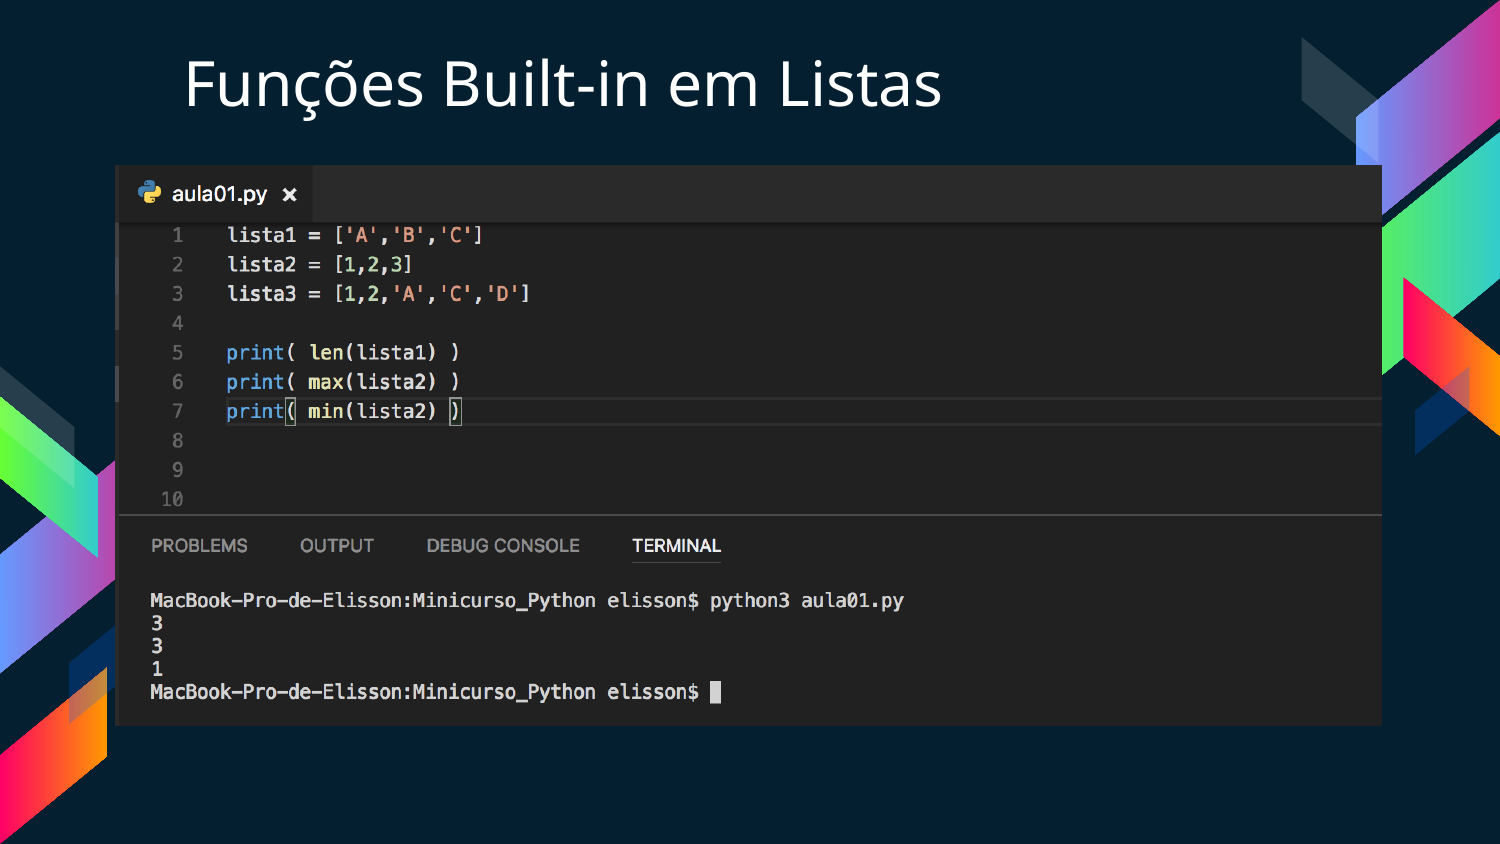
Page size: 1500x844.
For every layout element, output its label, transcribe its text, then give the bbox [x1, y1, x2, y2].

picture [114, 165, 1382, 726]
text_box Funções Built-in em Listas [168, 29, 1148, 134]
